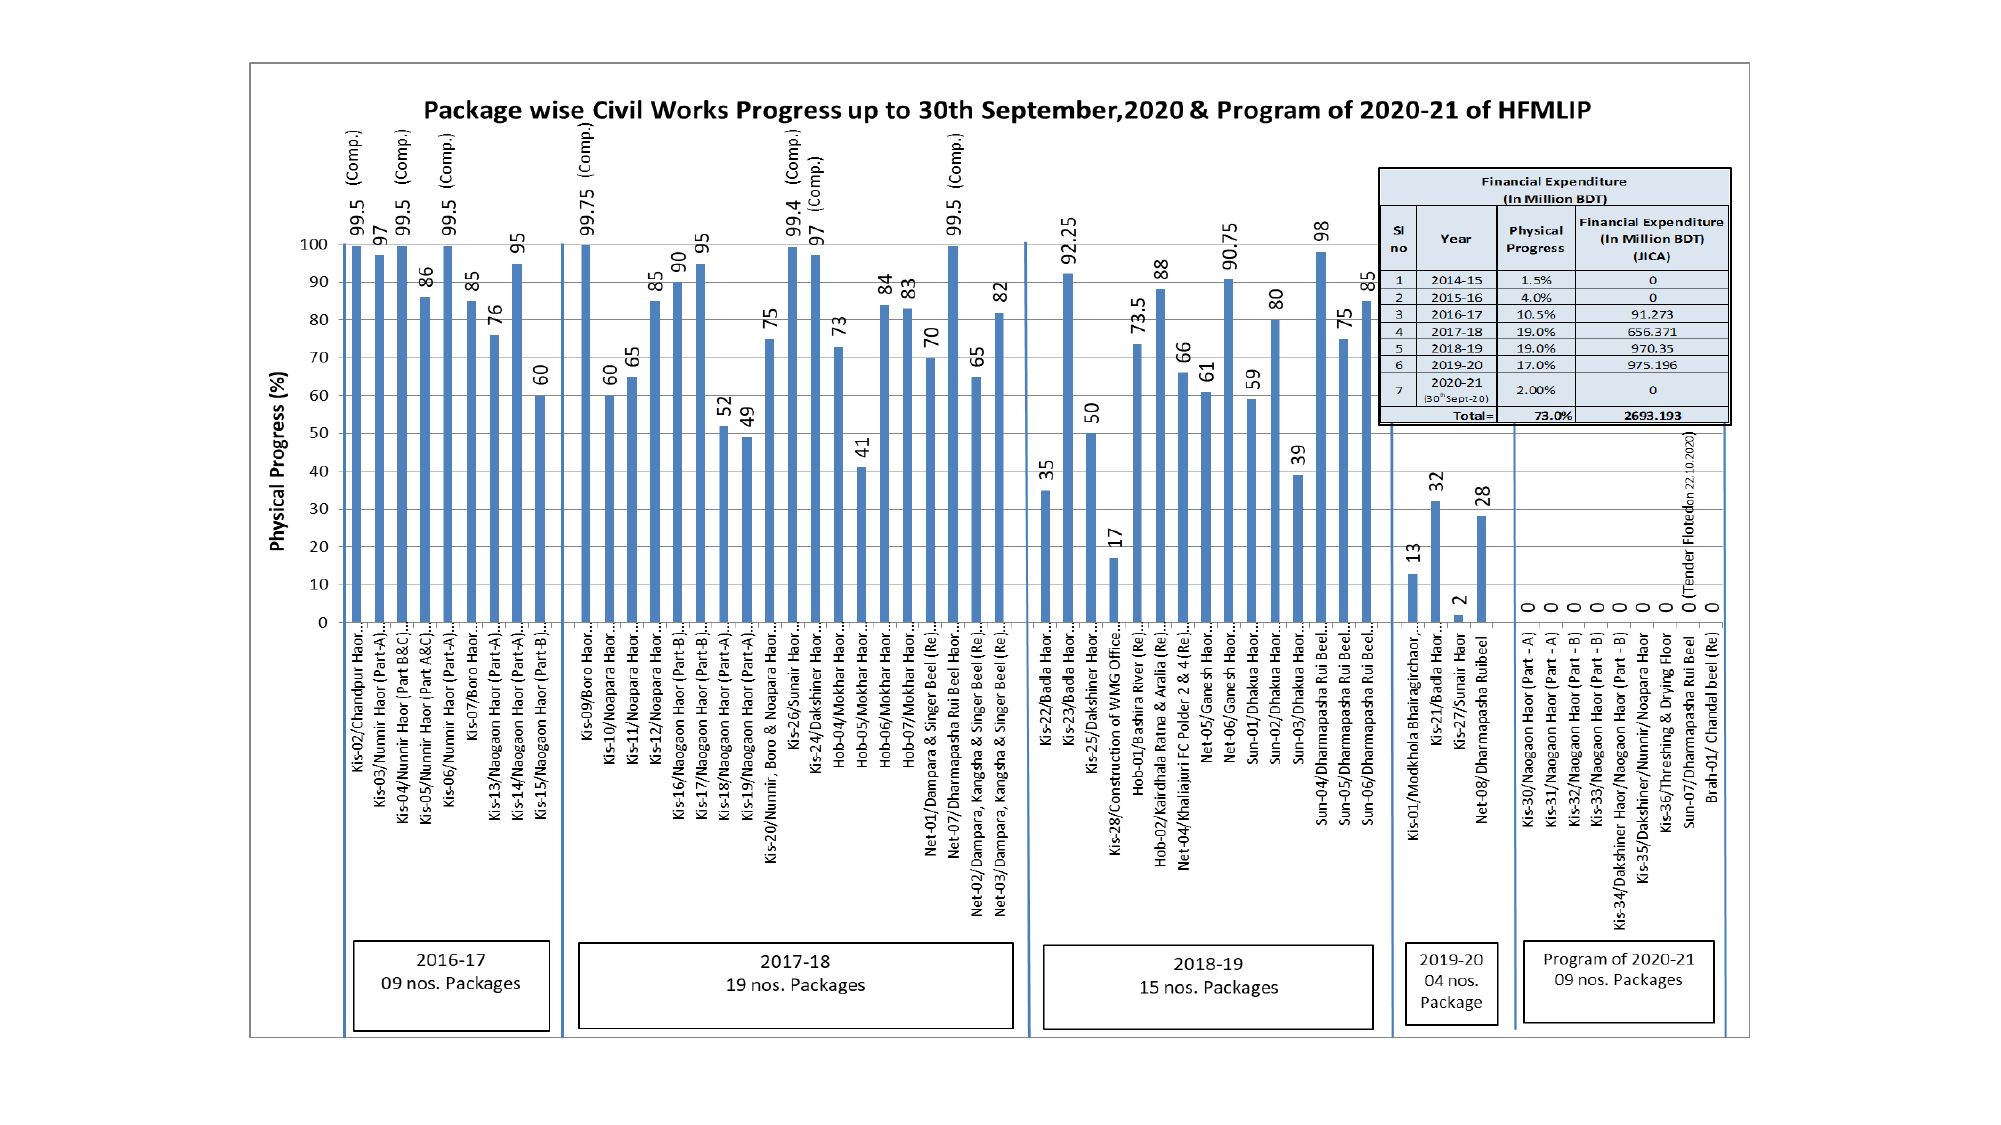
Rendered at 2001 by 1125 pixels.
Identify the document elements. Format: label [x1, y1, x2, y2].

picture [249, 62, 1750, 1038]
